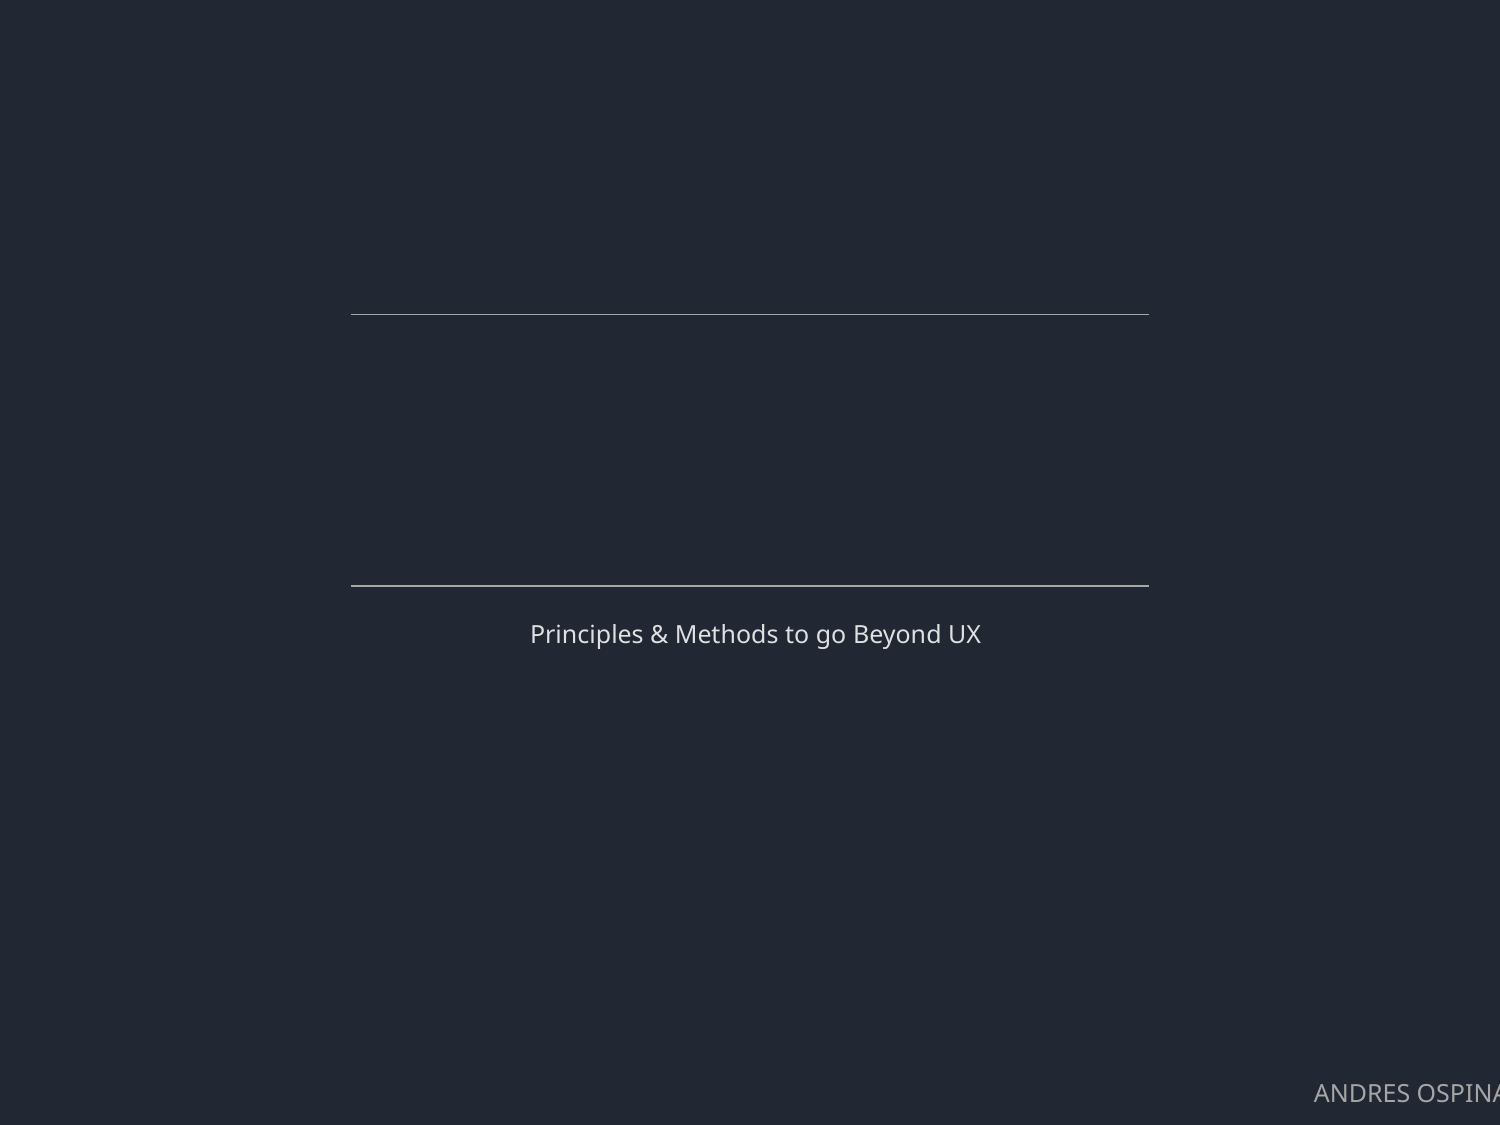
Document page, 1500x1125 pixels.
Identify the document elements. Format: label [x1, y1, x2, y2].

picture [0, 0, 1500, 1125]
text_box [351, 314, 1149, 587]
